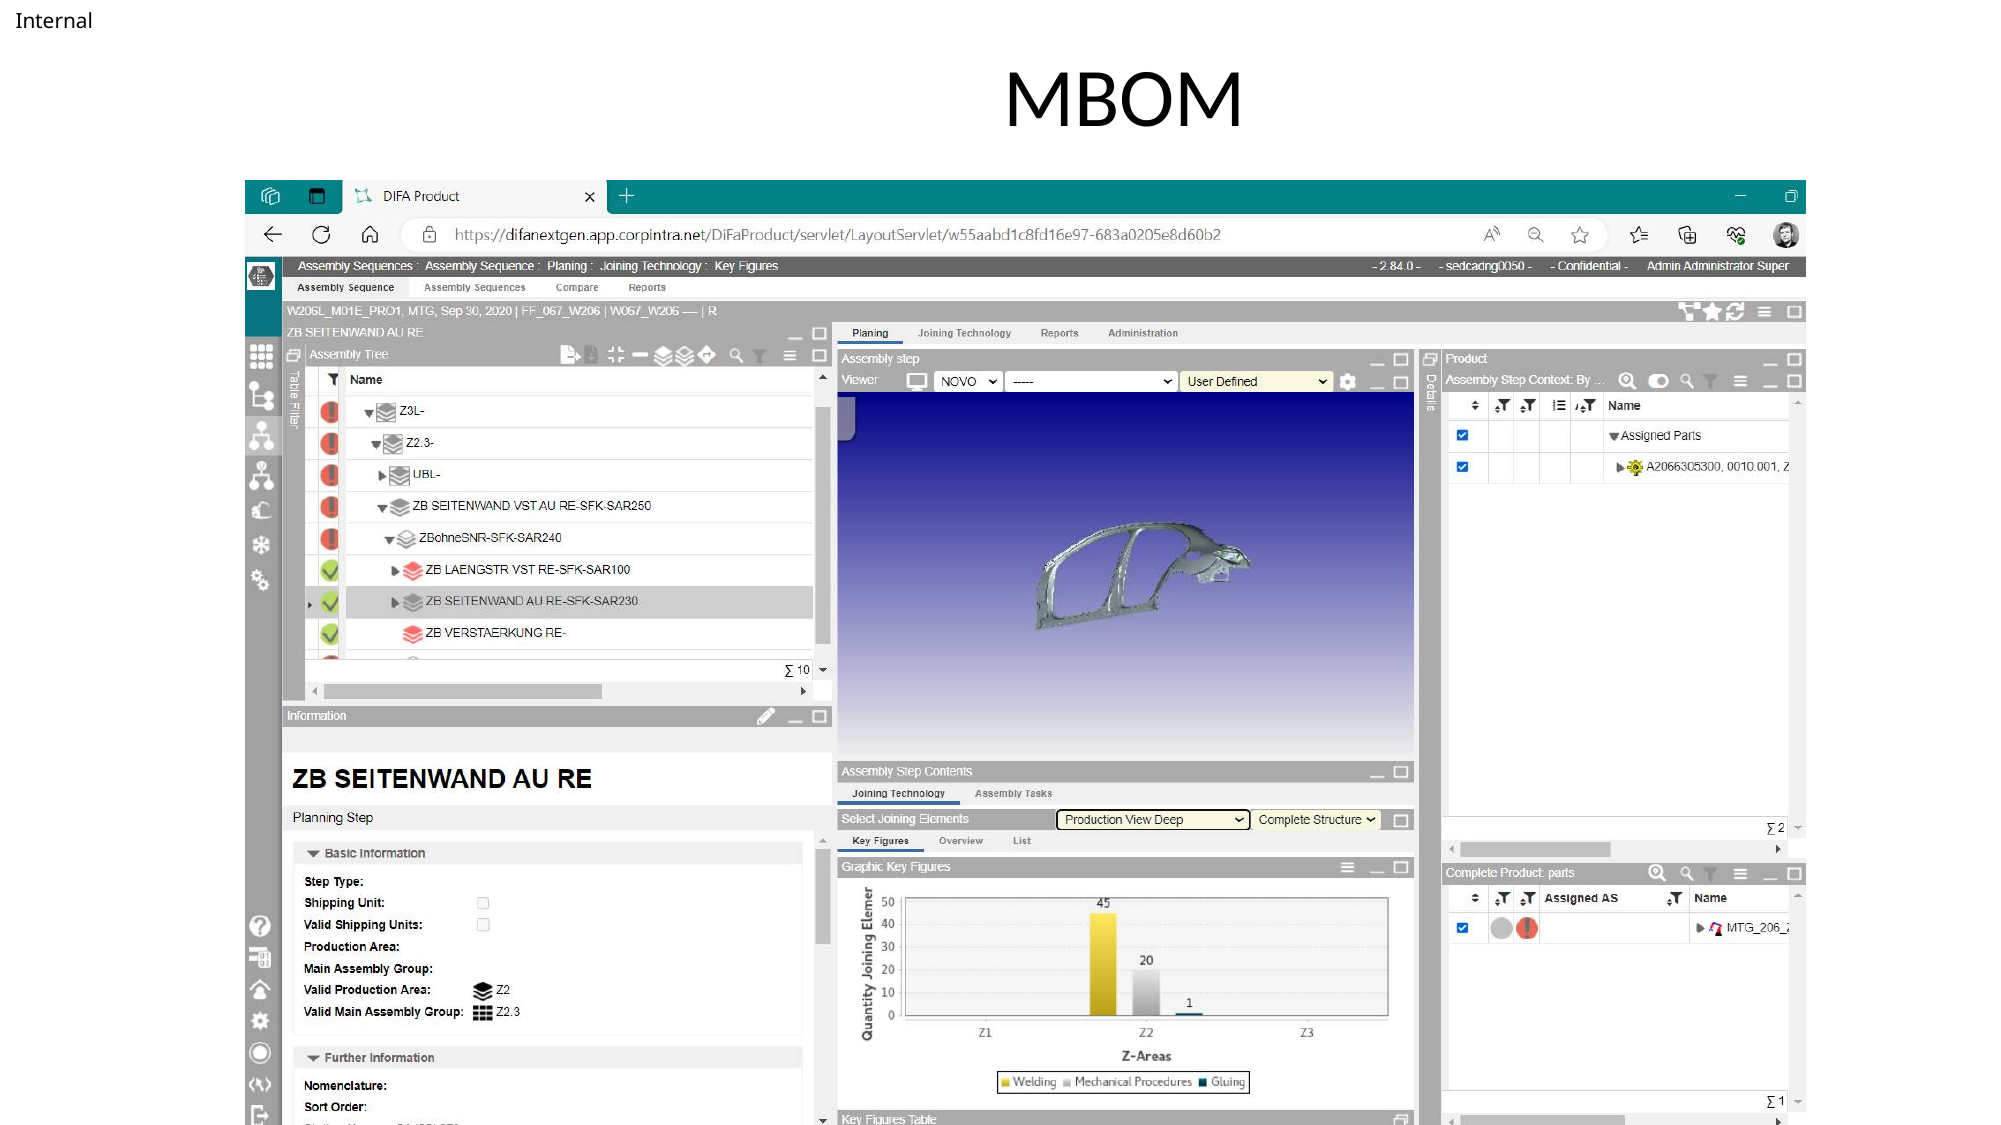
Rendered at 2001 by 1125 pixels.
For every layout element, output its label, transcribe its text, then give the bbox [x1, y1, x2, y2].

picture [245, 180, 1806, 1125]
text_box MBOM [860, 35, 1390, 151]
